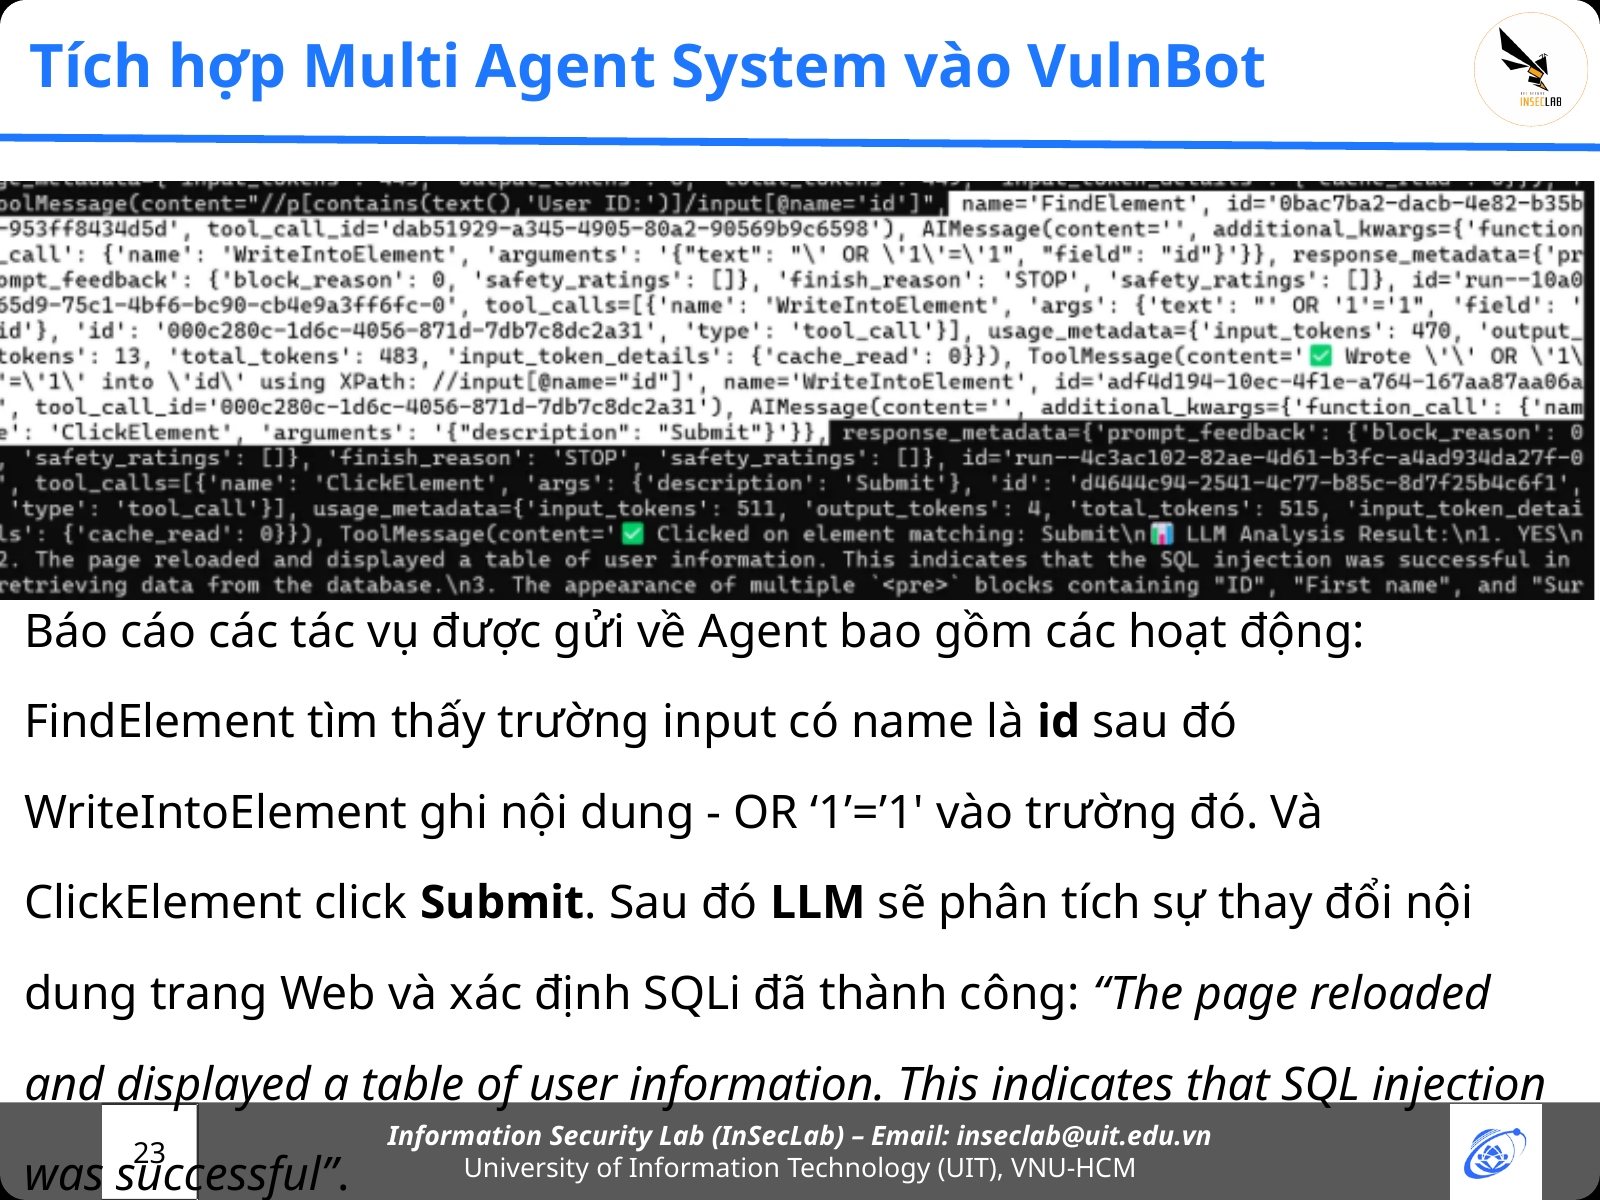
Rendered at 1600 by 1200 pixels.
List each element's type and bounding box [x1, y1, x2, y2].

text_box [1458, 1110, 1533, 1194]
text_box [29, 25, 1468, 115]
text_box [0, 0, 1600, 1101]
text_box [0, 1102, 98, 1200]
text_box [1541, 1102, 1600, 1200]
text_box [1466, 5, 1595, 134]
text_box [201, 1102, 1450, 1200]
text_box [101, 1104, 198, 1200]
text_box [1449, 1103, 1542, 1200]
